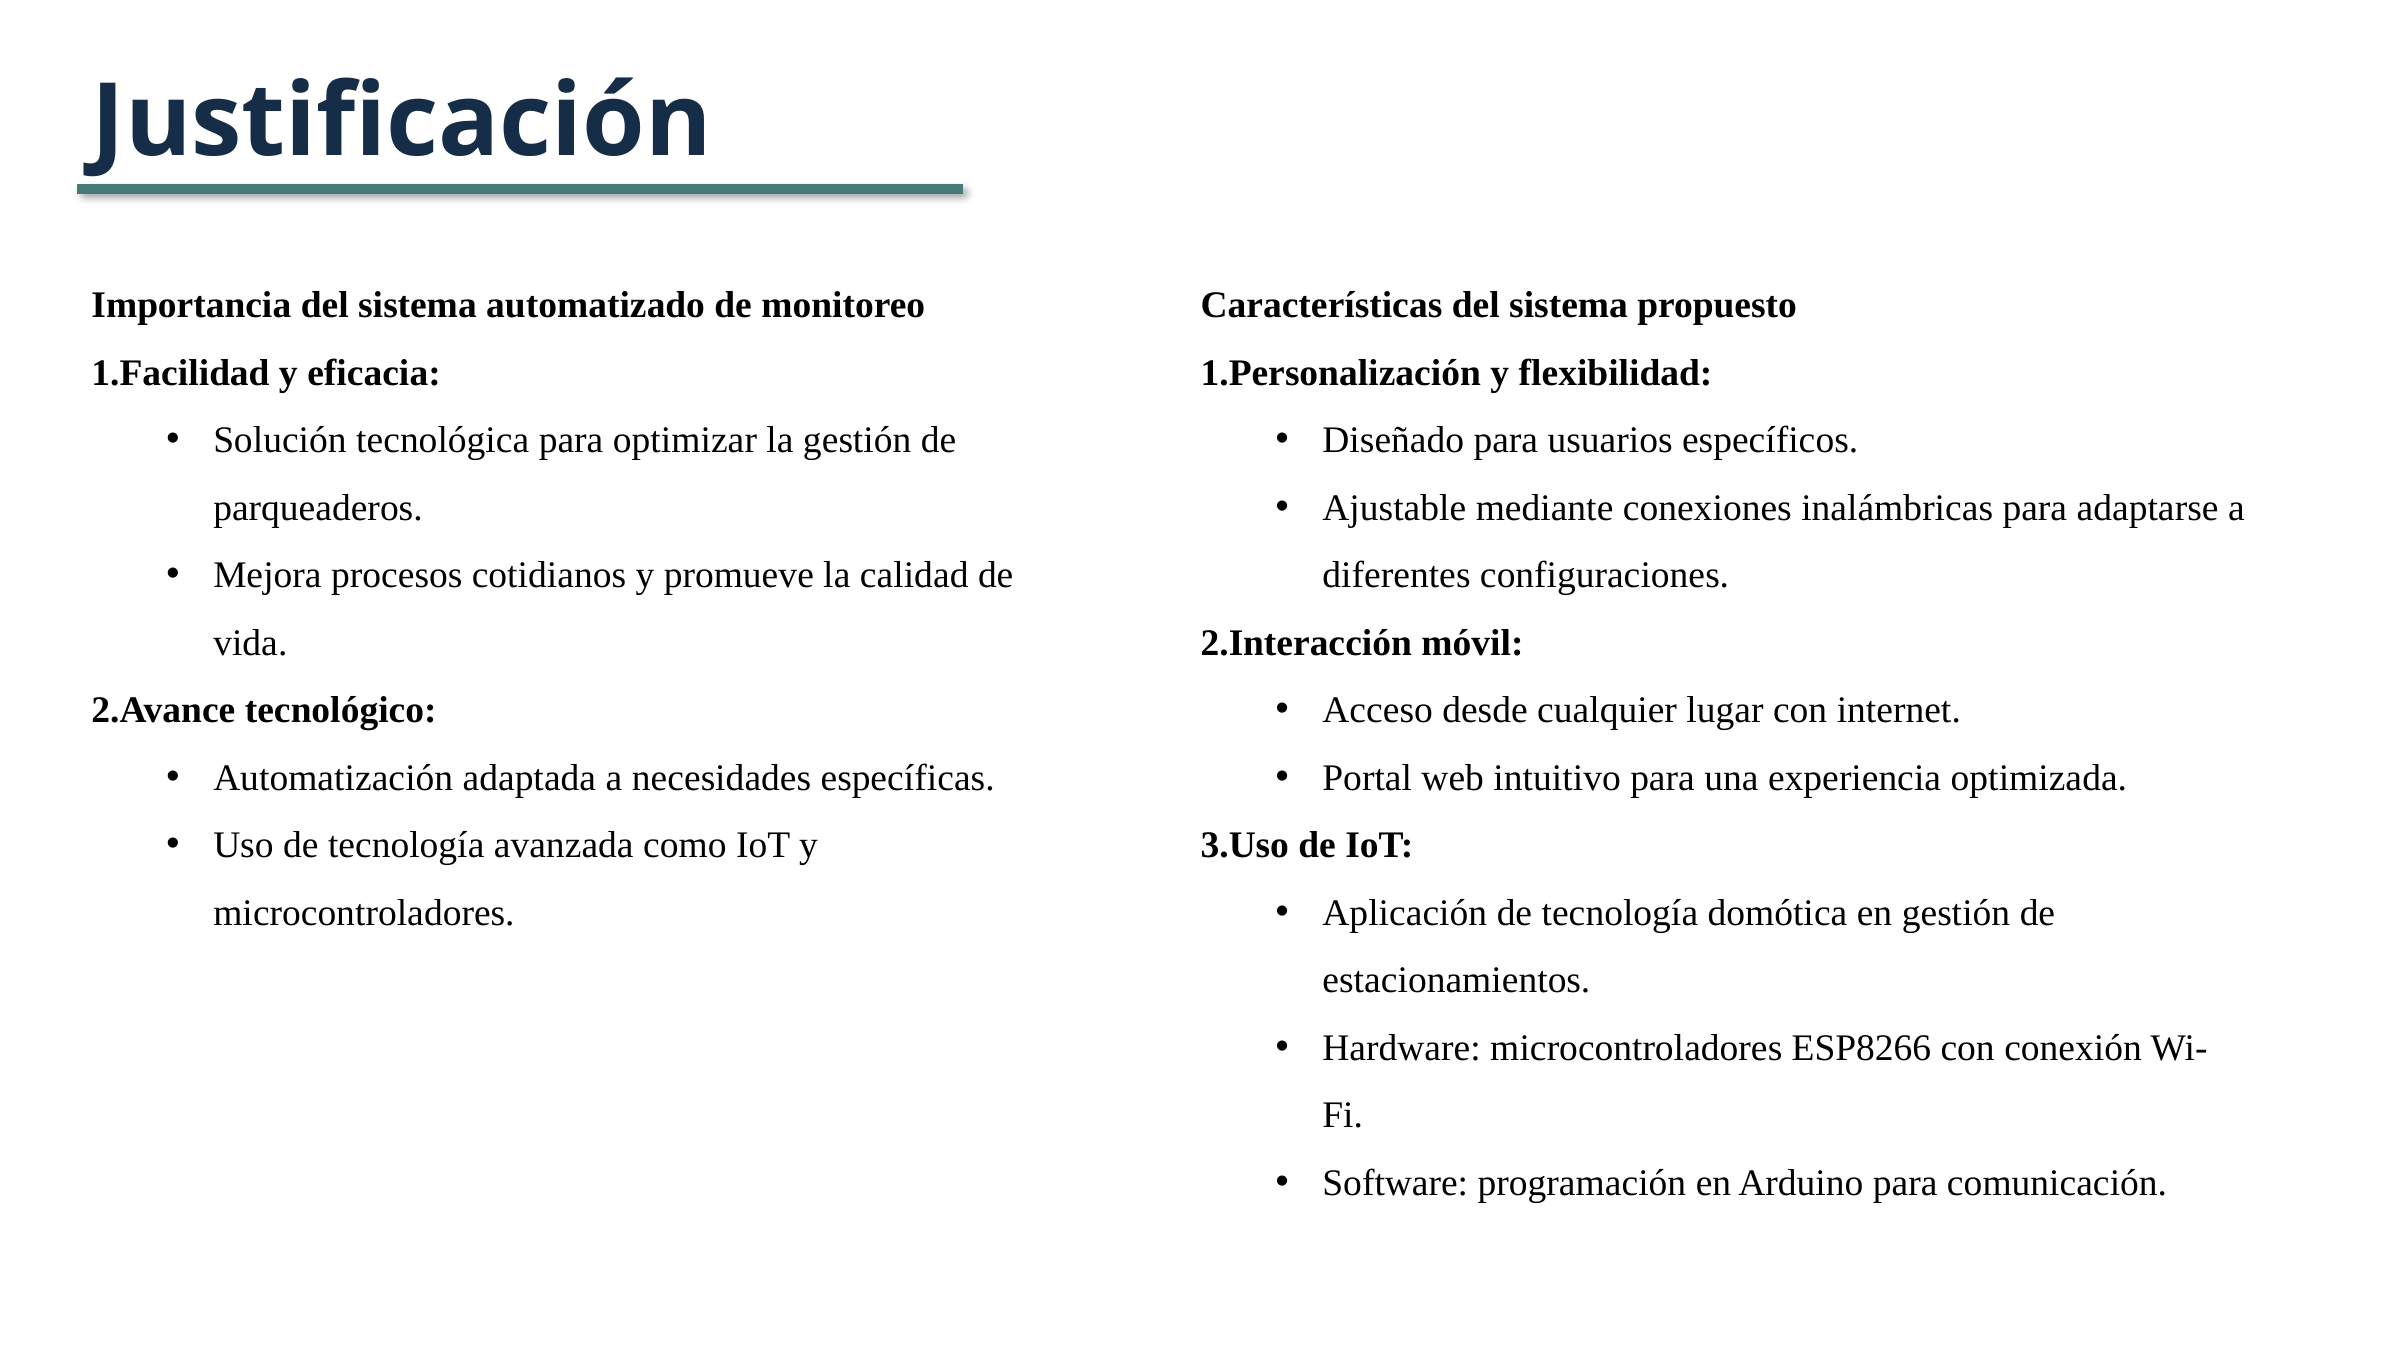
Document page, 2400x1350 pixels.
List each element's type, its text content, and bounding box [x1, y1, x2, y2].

text_box Importancia del sistema automatizado de monitoreo Facilidad y eficacia: Solución tecnológica para optimizar la gestión de parqueaderos. Mejora procesos cotidianos y promueve la calidad de vida. Avance tecnológico: Automatización adaptada a necesidades específicas. Uso de tecnología avanzada como IoT y microcontroladores. [76, 250, 1110, 986]
text_box Características del sistema propuesto Personalización y flexibilidad: Diseñado para usuarios específicos. Ajustable mediante conexiones inalámbricas para adaptarse a diferentes configuraciones. Interacción móvil: Acceso desde cualquier lugar con internet. Portal web intuitivo para una experiencia optimizada. Uso de IoT: Aplicación de tecnología domótica en gestión de estacionamientos. Hardware: microcontroladores ESP8266 con conexión Wi-Fi. Software: programación en Arduino para comunicación. [1185, 250, 2264, 1256]
text_box Justificación [76, 41, 1277, 189]
